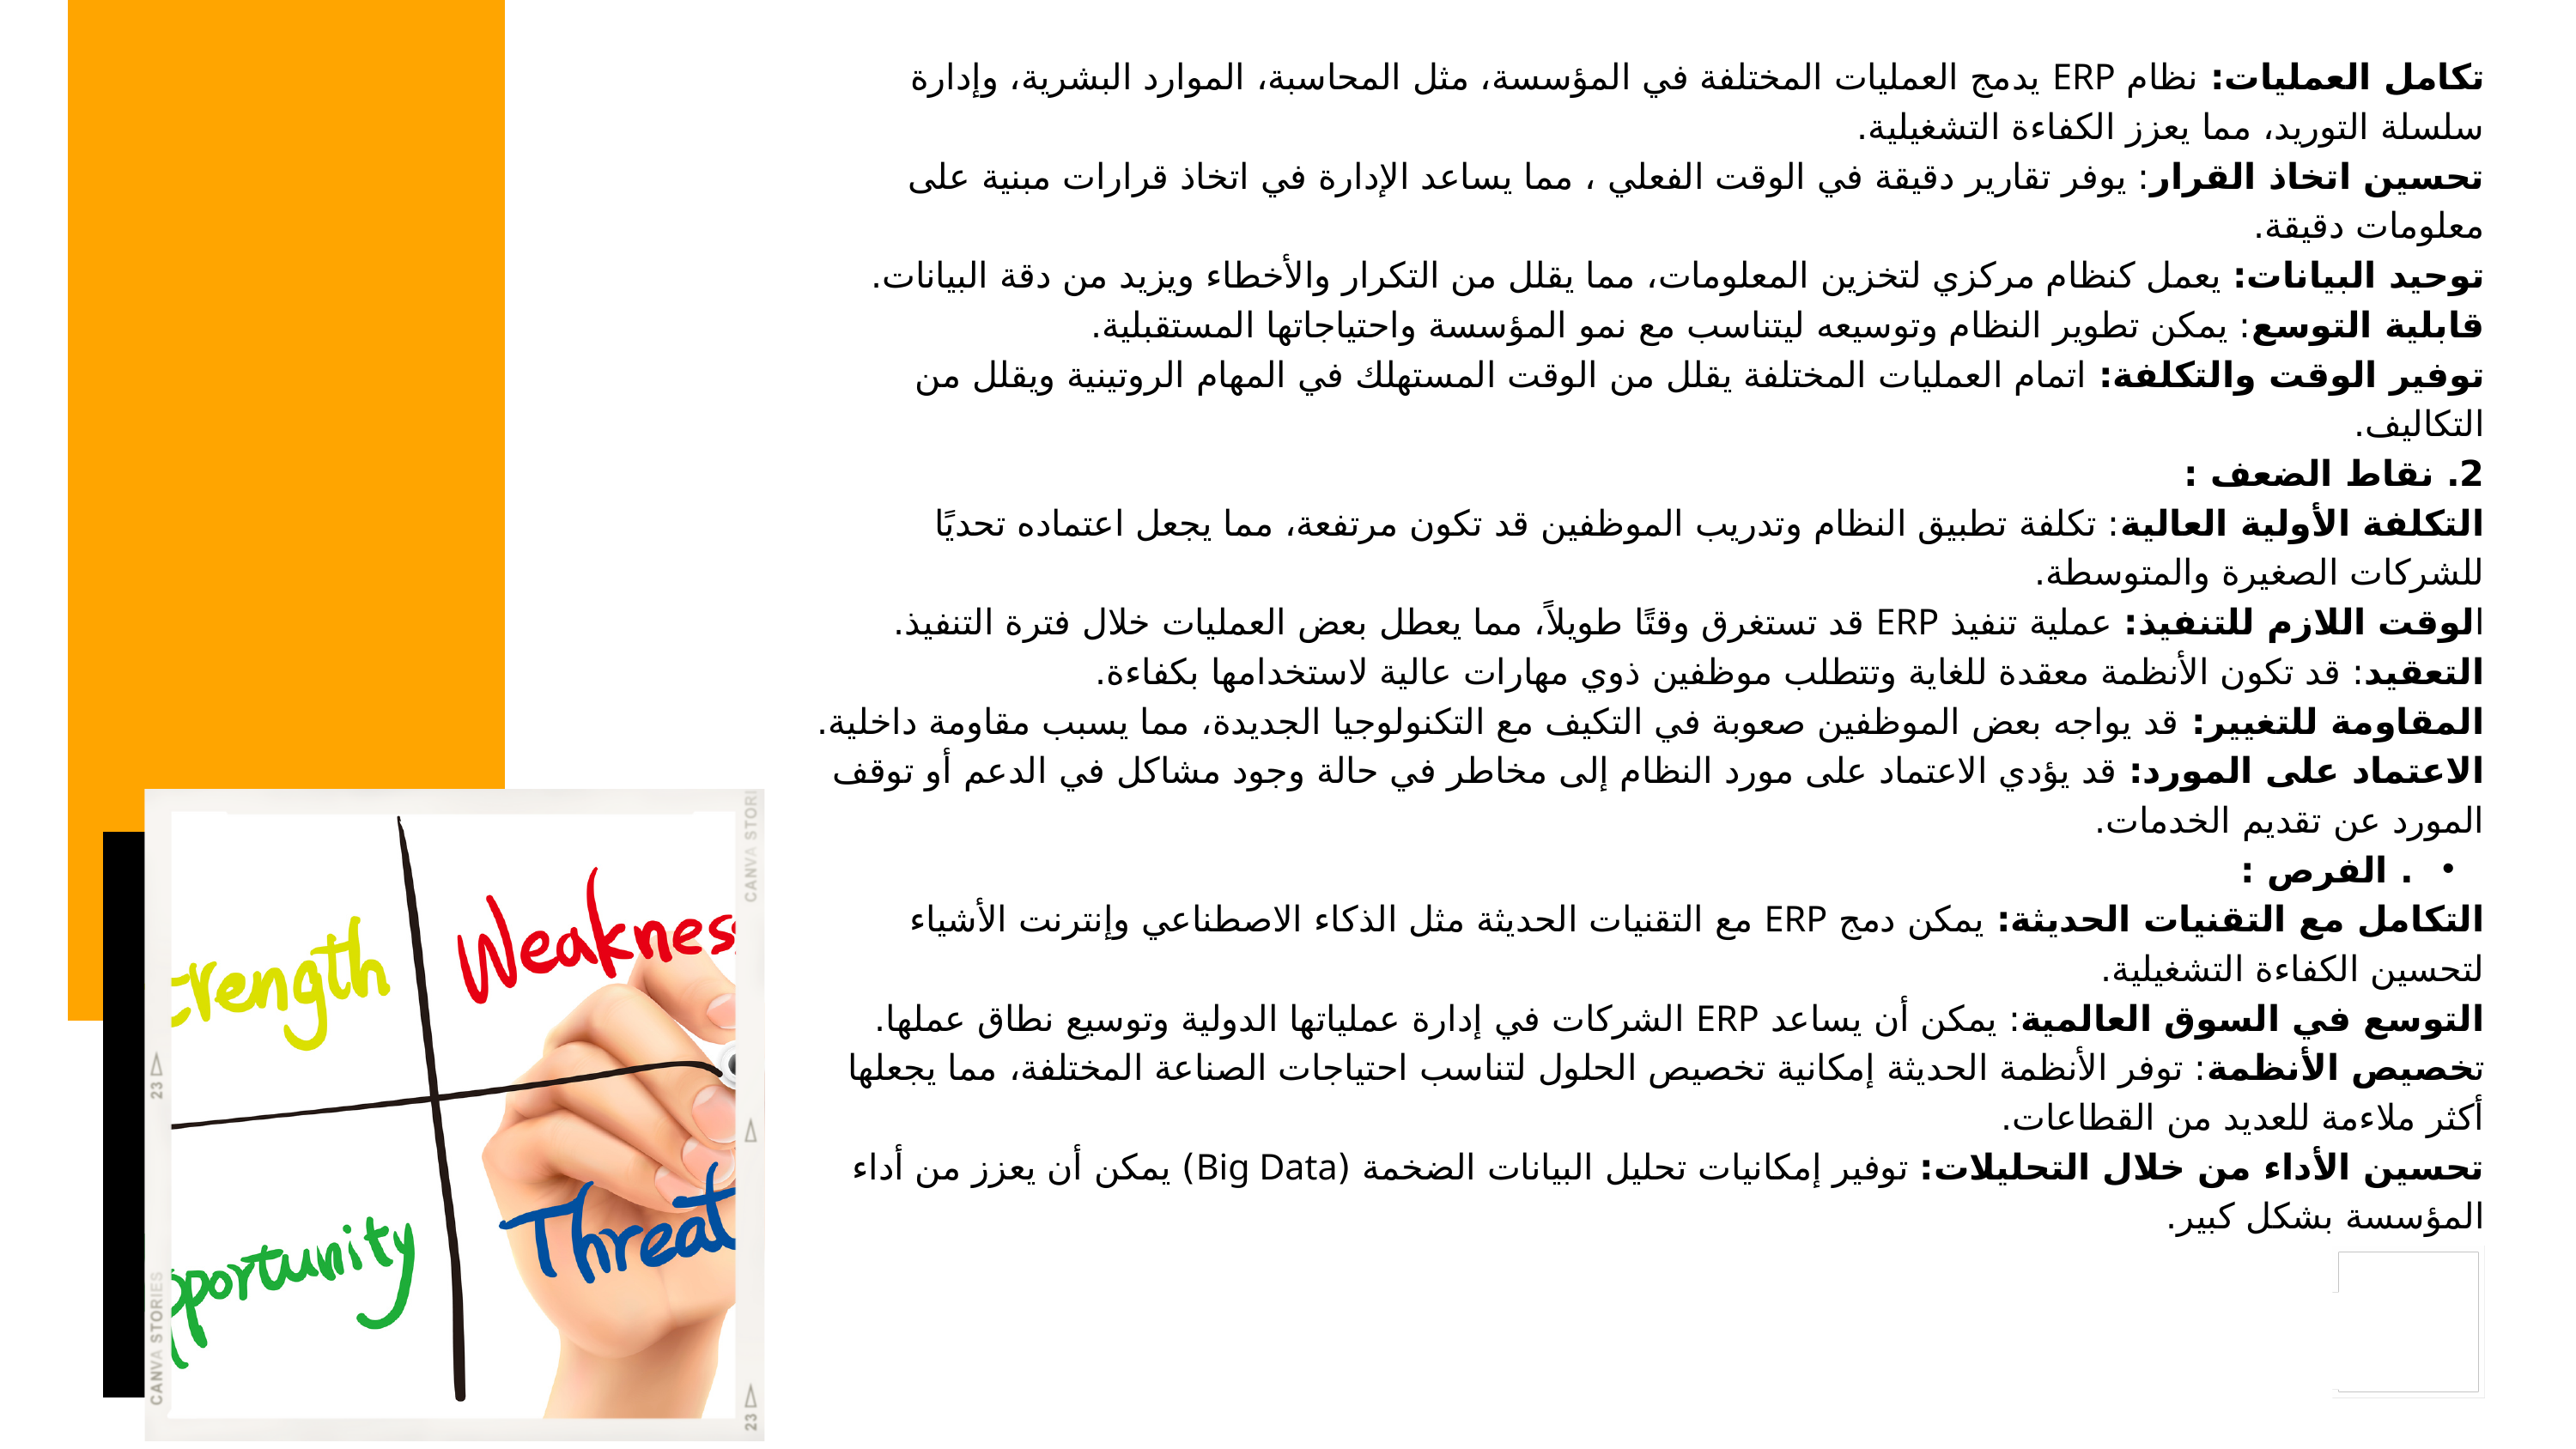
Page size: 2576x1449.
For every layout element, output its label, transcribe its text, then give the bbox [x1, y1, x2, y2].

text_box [144, 788, 765, 1441]
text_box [102, 831, 140, 1398]
text_box تكامل العمليات: نظام ERP يدمج العمليات المختلفة في المؤسسة، مثل المحاسبة، الموارد البشرية، وإدارة سلسلة التوريد، مما يعزز الكفاءة التشغيلية. تحسين اتخاذ القرار: يوفر تقارير دقيقة في الوقت الفعلي ، مما يساعد الإدارة في اتخاذ قرارات مبنية على معلومات دقيقة. توحيد البيانات: يعمل كنظام مركزي لتخزين المعلومات، مما يقلل من التكرار والأخطاء ويزيد من دقة البيانات. قابلية التوسع: يمكن تطوير النظام وتوسيعه ليتناسب مع نمو المؤسسة واحتياجاتها المستقبلية. توفير الوقت والتكلفة: اتمام العمليات المختلفة يقلل من الوقت المستهلك في المهام الروتينية ويقلل من التكاليف. 2. نقاط الضعف : التكلفة الأولية العالية: تكلفة تطبيق النظام وتدريب الموظفين قد تكون مرتفعة، مما يجعل اعتماده تحديًا للشركات الصغيرة والمتوسطة. الوقت اللازم للتنفيذ: عملية تنفيذ ERP قد تستغرق وقتًا طويلاً، مما يعطل بعض العمليات خلال فترة التنفيذ. التعقيد: قد تكون الأنظمة معقدة للغاية وتتطلب موظفين ذوي مهارات عالية لاستخدامها بكفاءة. المقاومة للتغيير: قد يواجه بعض الموظفين صعوبة في التكيف مع التكنولوجيا الجديدة، مما يسبب مقاومة داخلية. الاعتماد على المورد: قد يؤدي الاعتماد على مورد النظام إلى مخاطر في حالة وجود مشاكل في الدعم أو توقف المورد عن تقديم الخدمات. . الفرص : التكامل مع التقنيات الحديثة: يمكن دمج ERP مع التقنيات الحديثة مثل الذكاء الاصطناعي وإنترنت الأشياء لتحسين الكفاءة التشغيلية. التوسع في السوق العالمية: يمكن أن يساعد ERP الشركات في إدارة عملياتها الدولية وتوسيع نطاق عملها. تخصيص الأنظمة: توفر الأنظمة الحديثة إمكانية تخصيص الحلول لتناسب احتياجات الصناعة المختلفة، مما يجعلها أكثر ملاءمة للعديد من القطاعات. تحسين الأداء من خلال التحليلات: توفير إمكانيات تحليل البيانات الضخمة (Big Data) يمكن أن يعزز من أداء المؤسسة بشكل كبير. [817, 47, 2485, 1237]
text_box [67, 0, 505, 1021]
text_box [2332, 1246, 2485, 1398]
